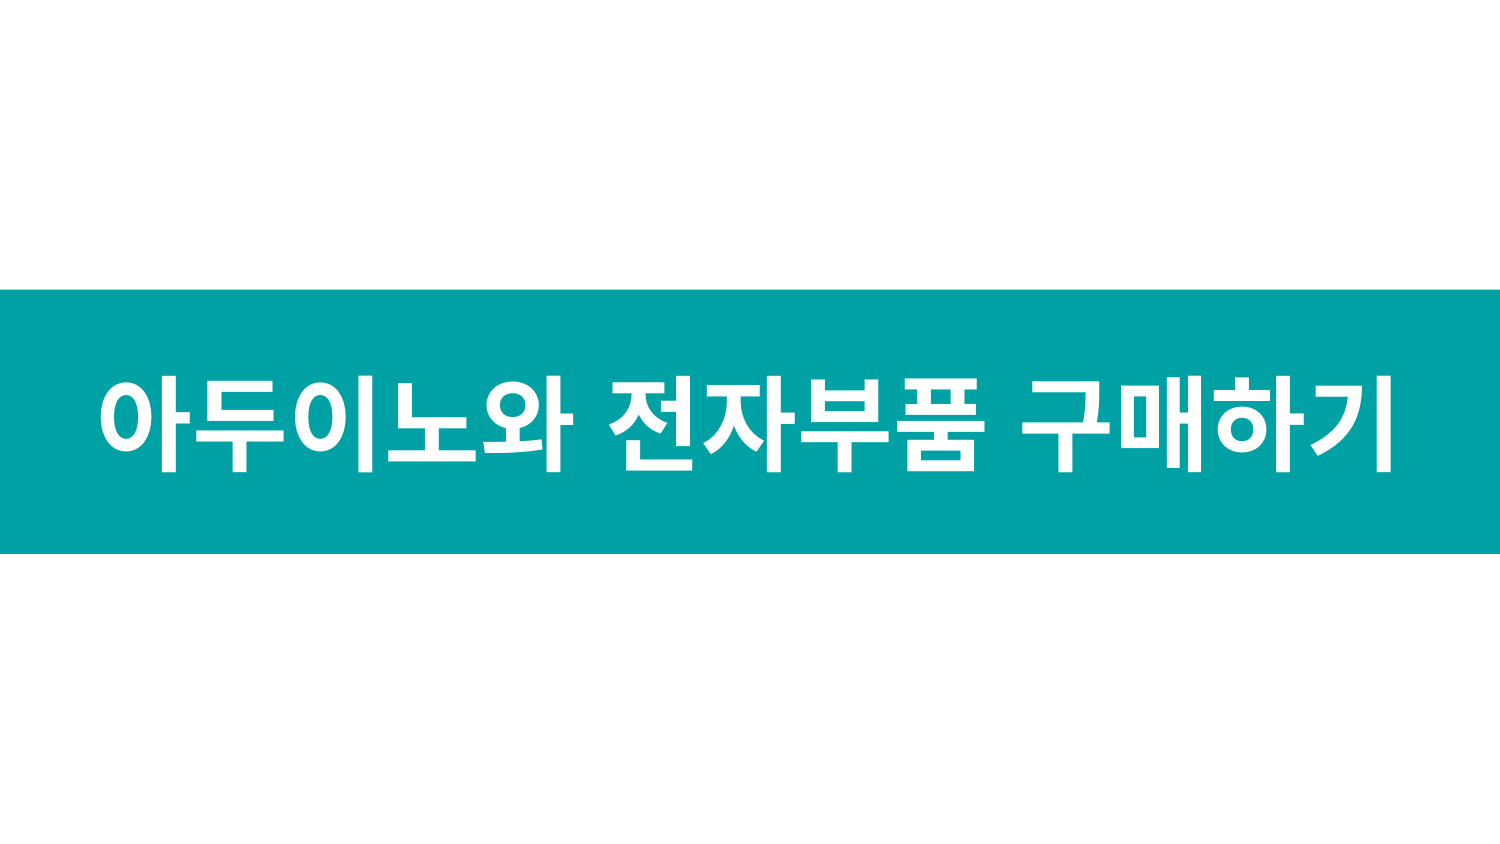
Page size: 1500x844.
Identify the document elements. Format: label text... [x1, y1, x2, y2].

title 아두이노와 전자부품 구매하기 [51, 352, 1449, 491]
